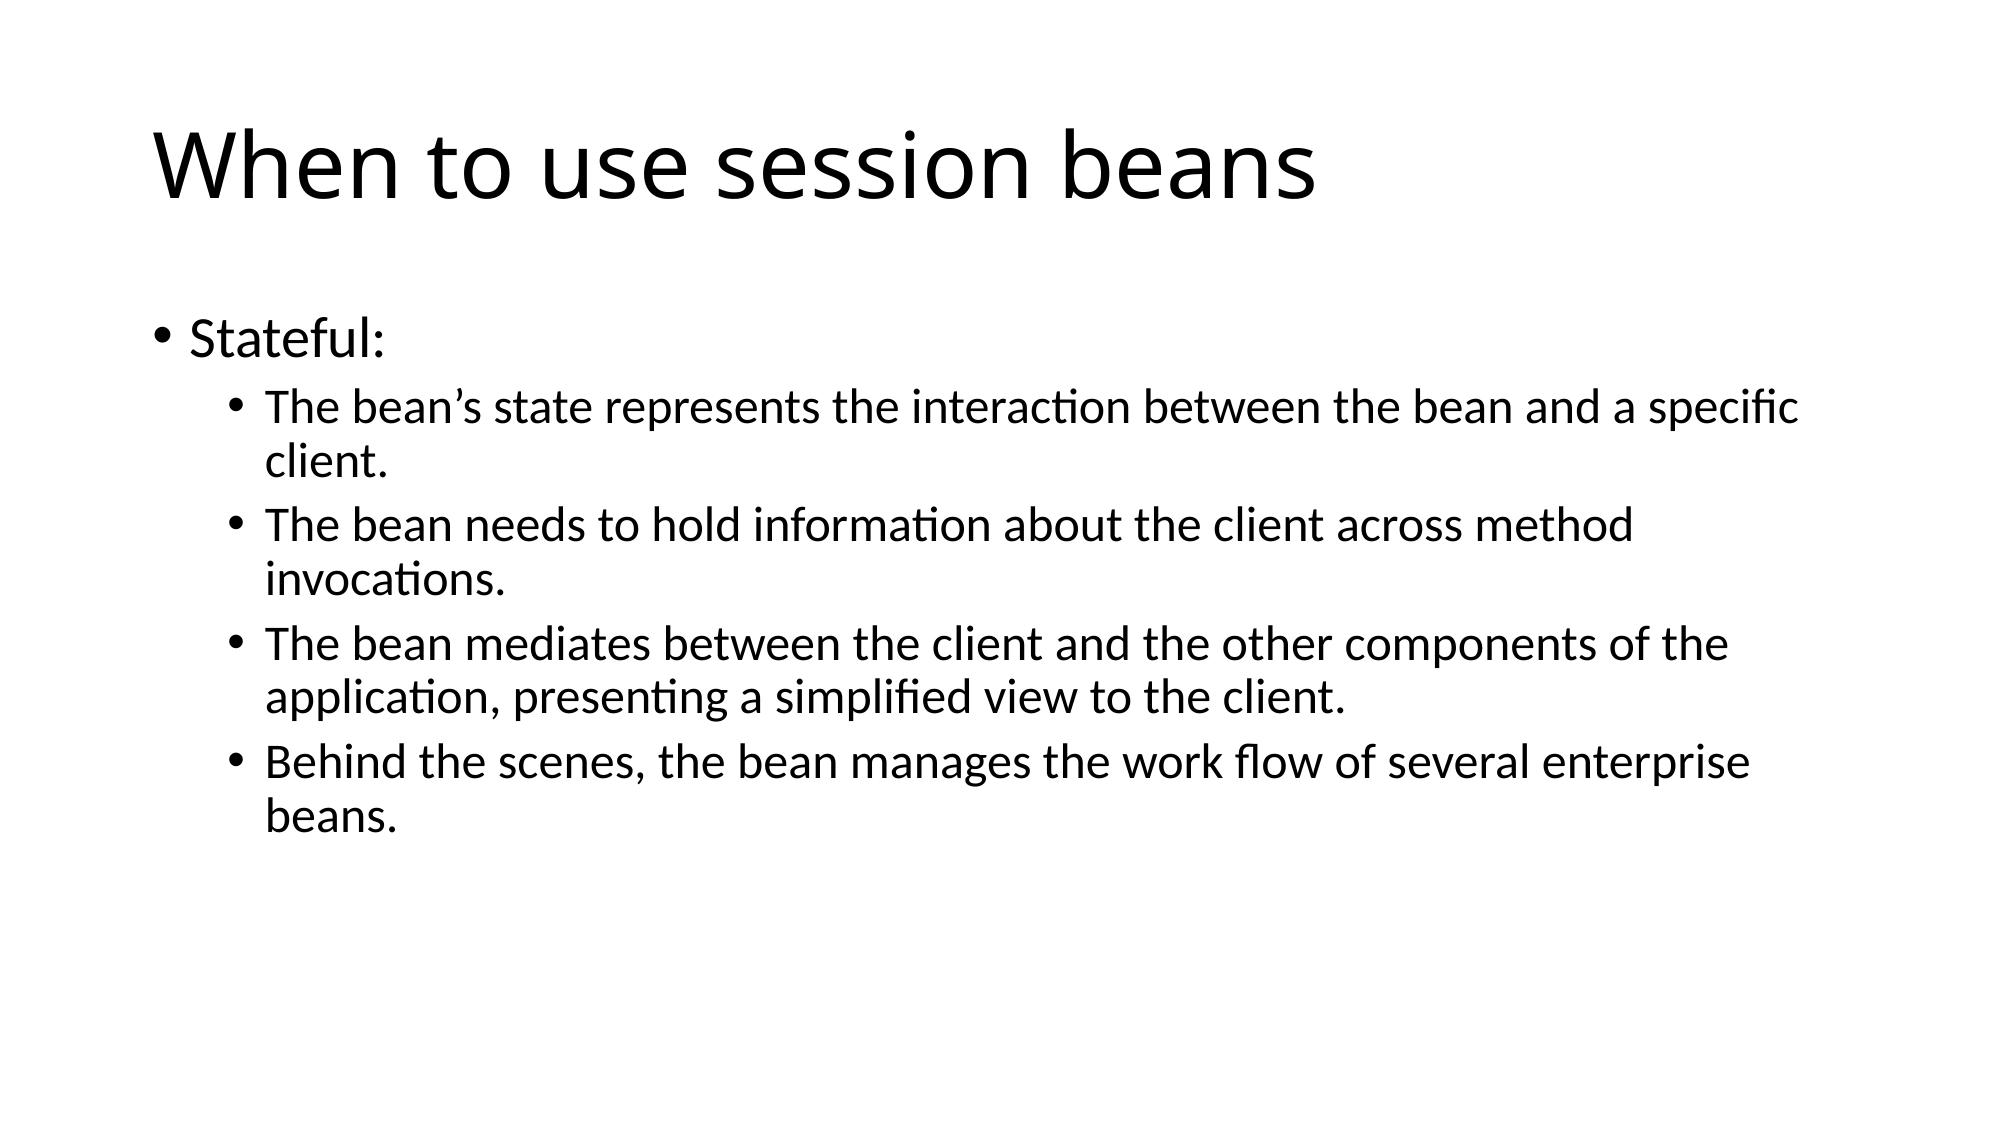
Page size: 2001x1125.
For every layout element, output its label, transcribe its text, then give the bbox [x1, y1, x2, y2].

list Stateful: The bean’s state represents the interaction between the bean and a specific client. The bean needs to hold information about the client across method invocations. The bean mediates between the client and the other components of the application, presenting a simplified view to the client. Behind the scenes, the bean manages the work flow of several enterprise beans. [137, 299, 1863, 1014]
title When to use session beans [137, 59, 1863, 278]
